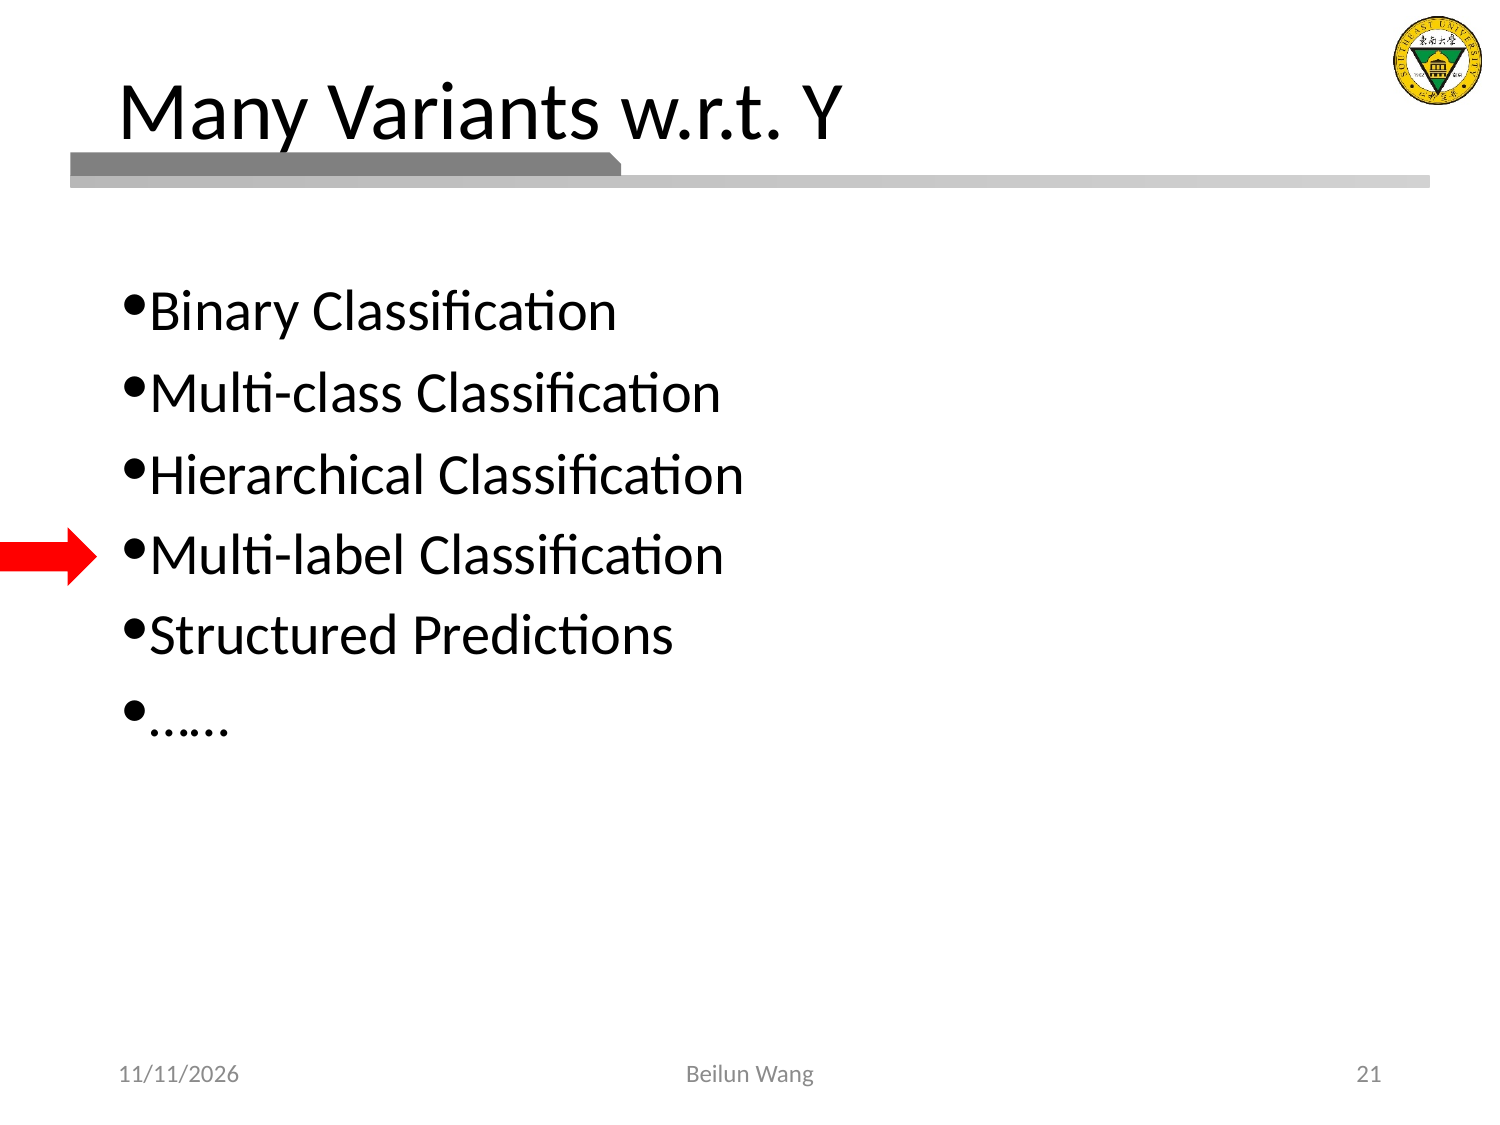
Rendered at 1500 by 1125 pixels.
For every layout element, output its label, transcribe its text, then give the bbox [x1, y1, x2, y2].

footer Beilun Wang [496, 1042, 1004, 1103]
list Binary Classification Multi-class Classification Hierarchical Classification Multi-label Classification Structured Predictions …… [103, 264, 1397, 1014]
title Many Variants w.r.t. Y [103, 59, 1361, 156]
text_box [0, 527, 98, 587]
picture [1393, 16, 1482, 105]
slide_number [103, 1042, 441, 1103]
slide_number 21 [1059, 1042, 1397, 1103]
